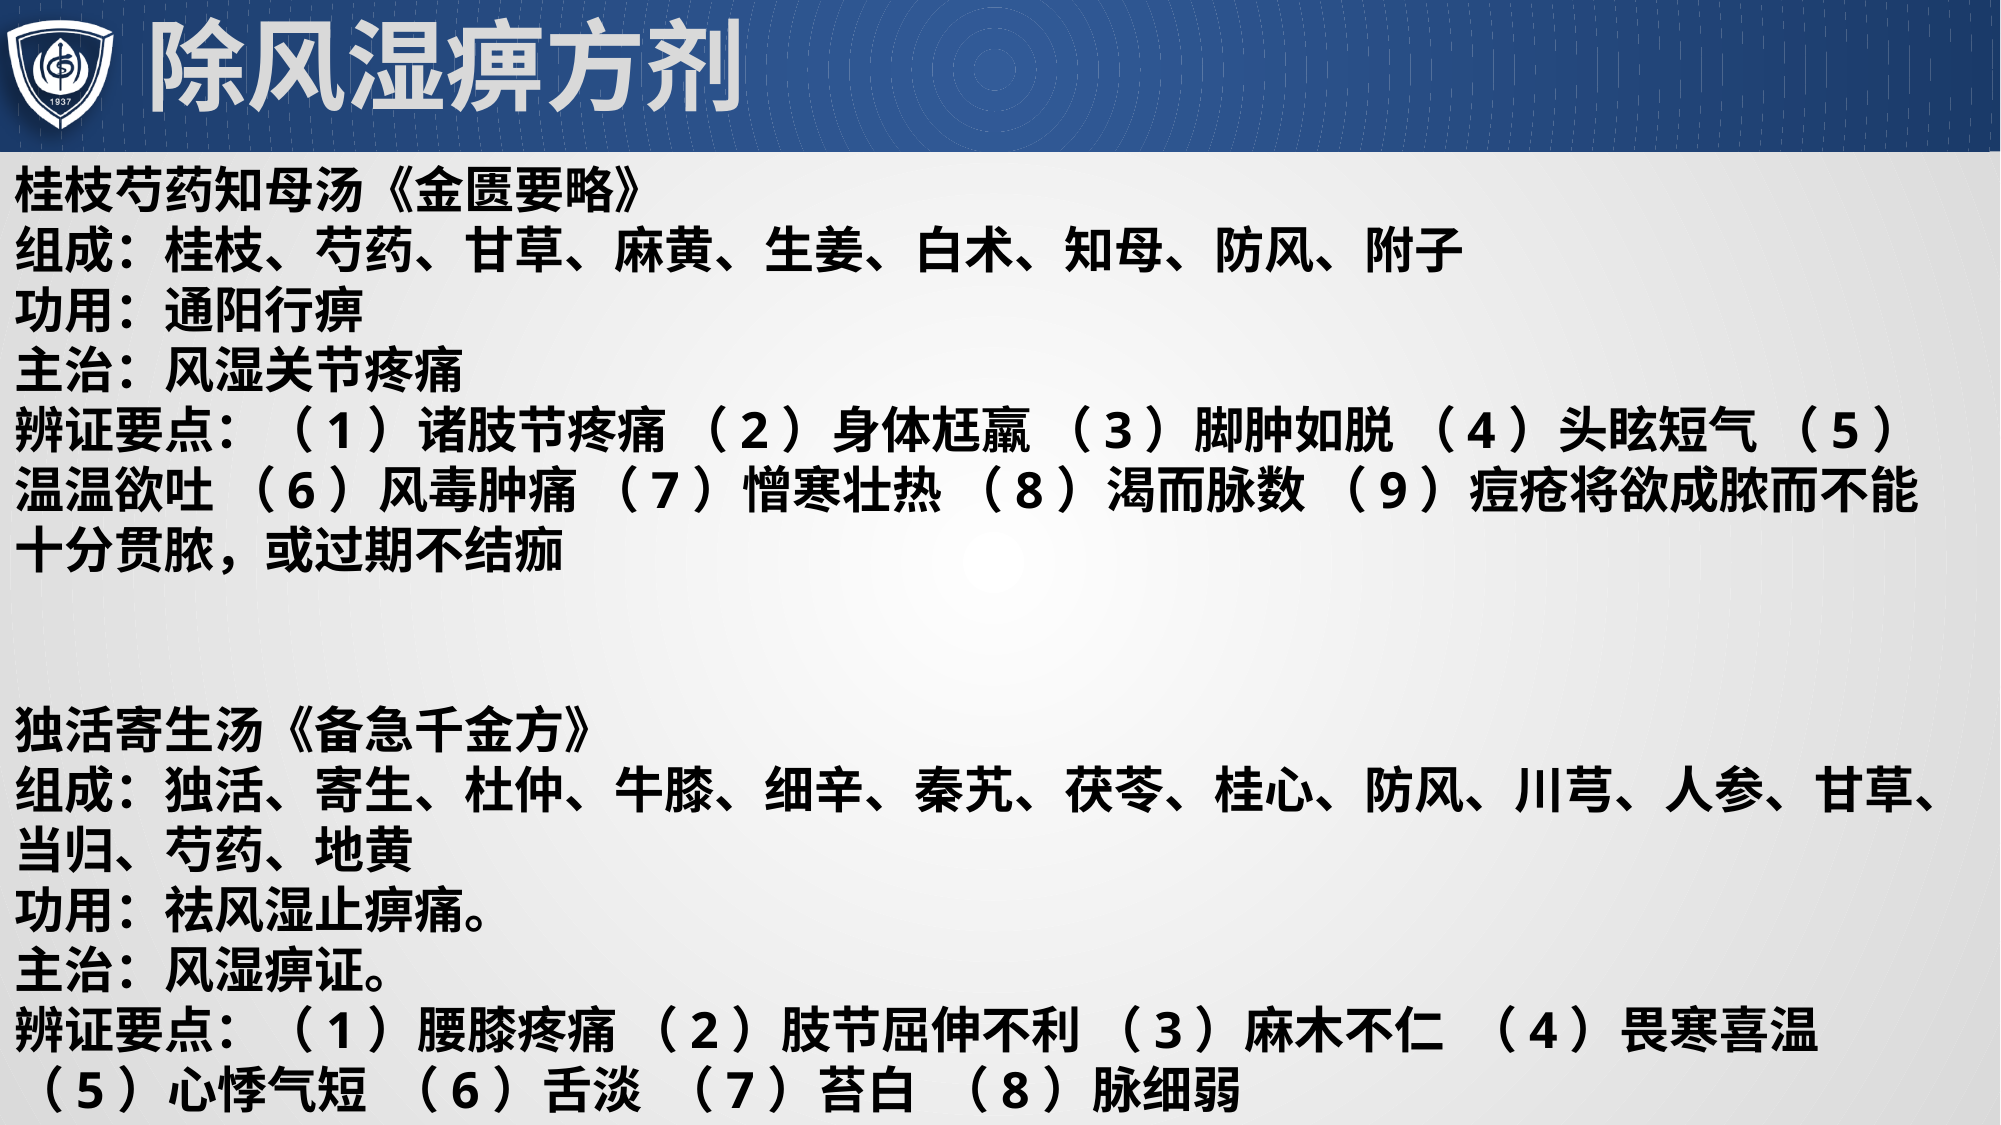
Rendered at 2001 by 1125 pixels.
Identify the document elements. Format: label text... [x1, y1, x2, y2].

title 除风湿痹方剂 [130, 0, 2000, 152]
picture [0, 14, 119, 138]
text_box 桂枝芍药知母汤《金匮要略》 组成：桂枝、芍药、甘草、麻黄、生姜、白术、知母、防风、附子 功用：通阳行痹 主治：风湿关节疼痛 辨证要点：（1）诸肢节疼痛 （2）身体尪羸 （3）脚肿如脱 （4）头眩短气 （5）温温欲吐 （6）风毒肿痛 （7）憎寒壮热 （8）渴而脉数 （9）痘疮将欲成脓而不能十分贯脓，或过期不结痂 独活寄生汤《备急千金方》 组成：独活、寄生、杜仲、牛膝、细辛、秦艽、茯苓、桂心、防风、川芎、人参、甘草、当归、芍药、地黄 功用：祛风湿止痹痛。 主治：风湿痹证。 辨证要点：（1）腰膝疼痛 （2）肢节屈伸不利 （3）麻木不仁 （4）畏寒喜温 （5）心悸气短 （6）舌淡 （7）苔白 （8）脉细弱 [0, 151, 1979, 1125]
